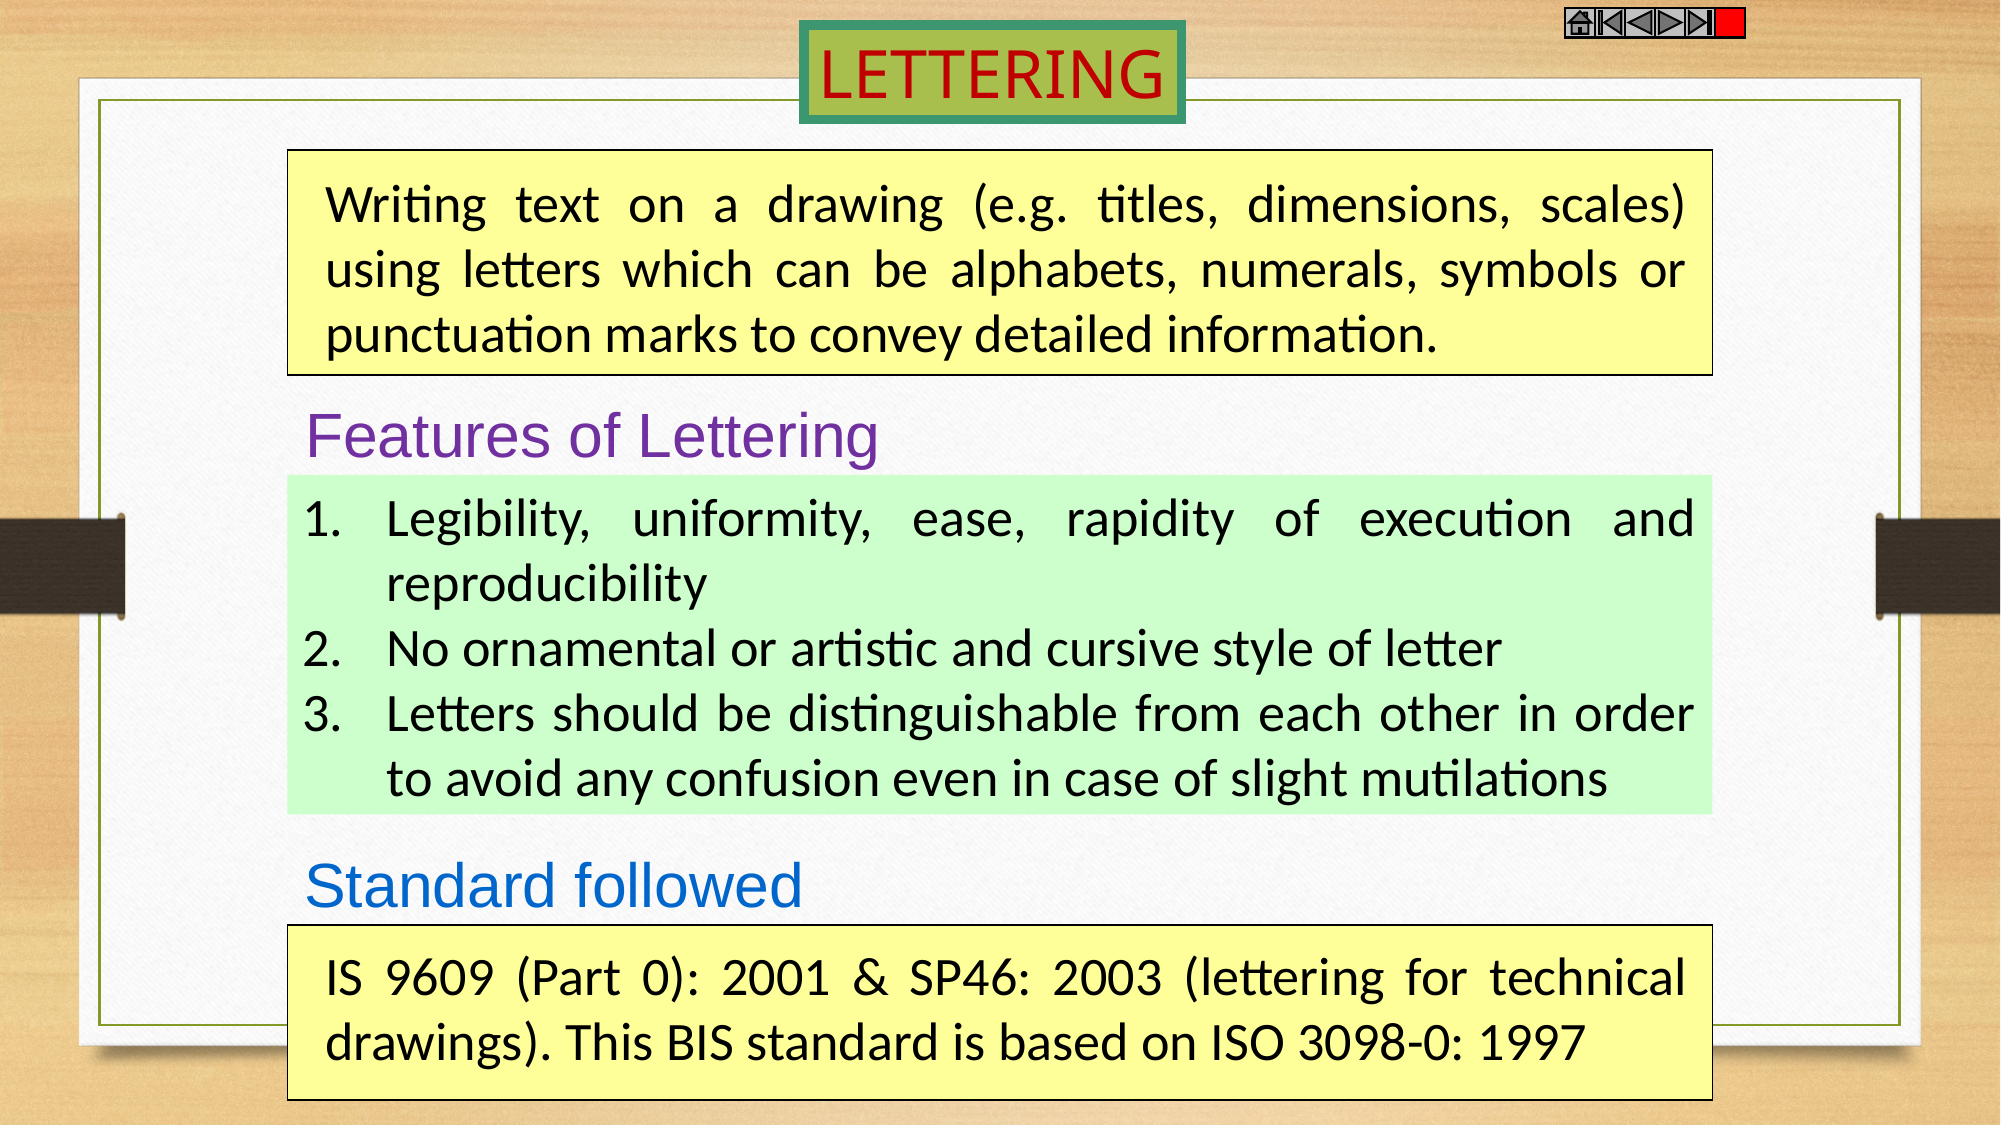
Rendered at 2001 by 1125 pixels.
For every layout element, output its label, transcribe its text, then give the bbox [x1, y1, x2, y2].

text_box Features of Lettering [290, 387, 897, 474]
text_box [287, 149, 1713, 376]
text_box Standard followed [289, 837, 820, 924]
picture [0, 0, 2001, 1125]
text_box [1564, 7, 1746, 38]
text_box LETTERING [803, 24, 1182, 120]
text_box Legibility, uniformity, ease, rapidity of execution and reproducibility No ornamental or artistic and cursive style of letter Letters should be distinguishable from each other in order to avoid any confusion even in case of slight mutilations [287, 474, 1713, 815]
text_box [287, 924, 1713, 1101]
